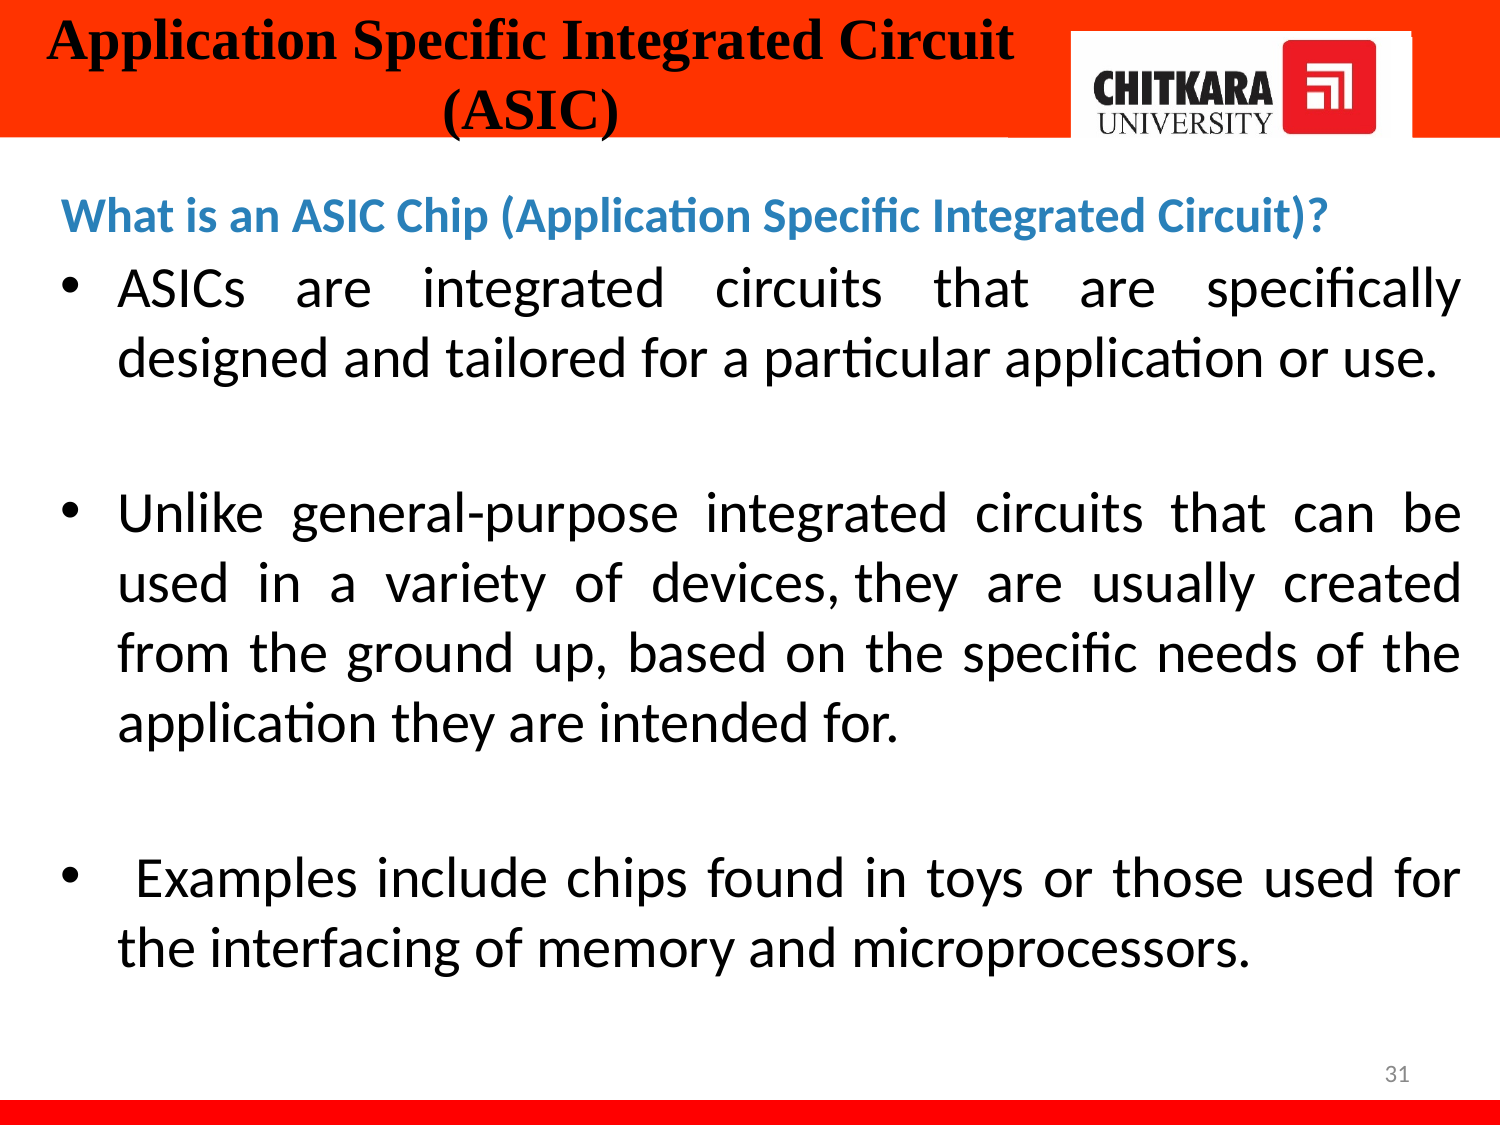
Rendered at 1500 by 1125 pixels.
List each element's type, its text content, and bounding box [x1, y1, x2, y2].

title Application Specific Integrated Circuit (ASIC) [0, 2, 1063, 141]
picture [1074, 37, 1391, 138]
slide_number 31 [1074, 1042, 1425, 1103]
list What is an ASIC Chip (Application Specific Integrated Circuit)? ASICs are integrated circuits that are specifically designed and tailored for a particular application or use. Unlike general-purpose integrated circuits that can be used in a variety of devices, they are usually created from the ground up, based on the specific needs of the application they are intended for. Examples include chips found in toys or those used for the interfacing of memory and microprocessors. [27, 174, 1478, 1043]
